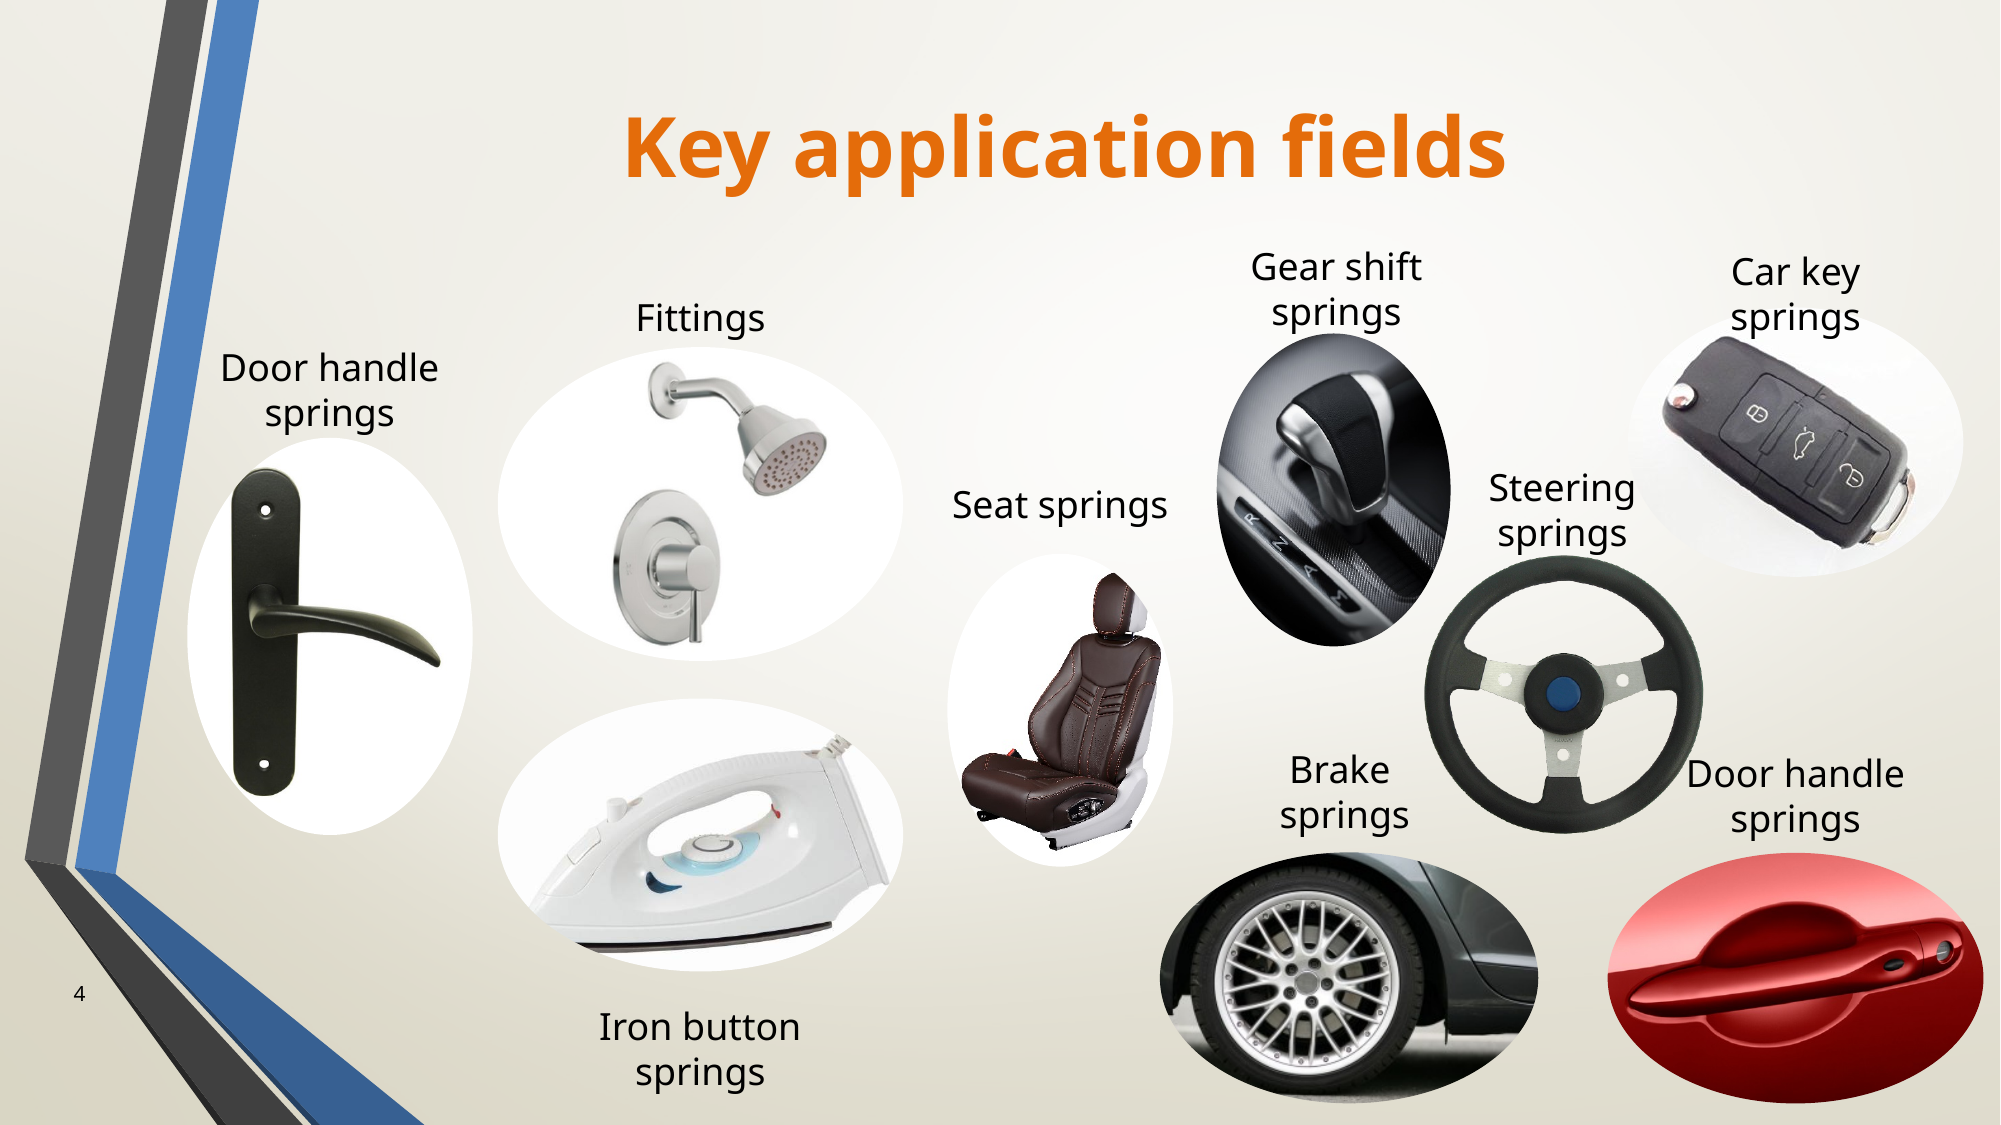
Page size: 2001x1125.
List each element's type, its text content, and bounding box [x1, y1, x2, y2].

text_box Iron button springs [538, 995, 863, 1100]
text_box Car key springs [1663, 240, 1928, 307]
title Key application fields [243, 0, 1887, 288]
text_box Fittings [538, 286, 863, 346]
picture [947, 553, 1539, 1104]
picture [497, 698, 904, 972]
picture [497, 346, 904, 662]
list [1627, 307, 1964, 578]
text_box Steering springs [1451, 456, 1627, 553]
text_box Brake springs [1212, 738, 1477, 844]
text_box Door handle springs [1663, 742, 1928, 848]
picture [1216, 333, 1705, 836]
picture [186, 437, 473, 836]
text_box Seat springs [928, 473, 1193, 534]
picture [1607, 852, 1984, 1104]
slide_number 4 [9, 965, 101, 1025]
text_box Gear shift springs [1192, 235, 1481, 341]
text_box Door handle springs [167, 336, 493, 441]
